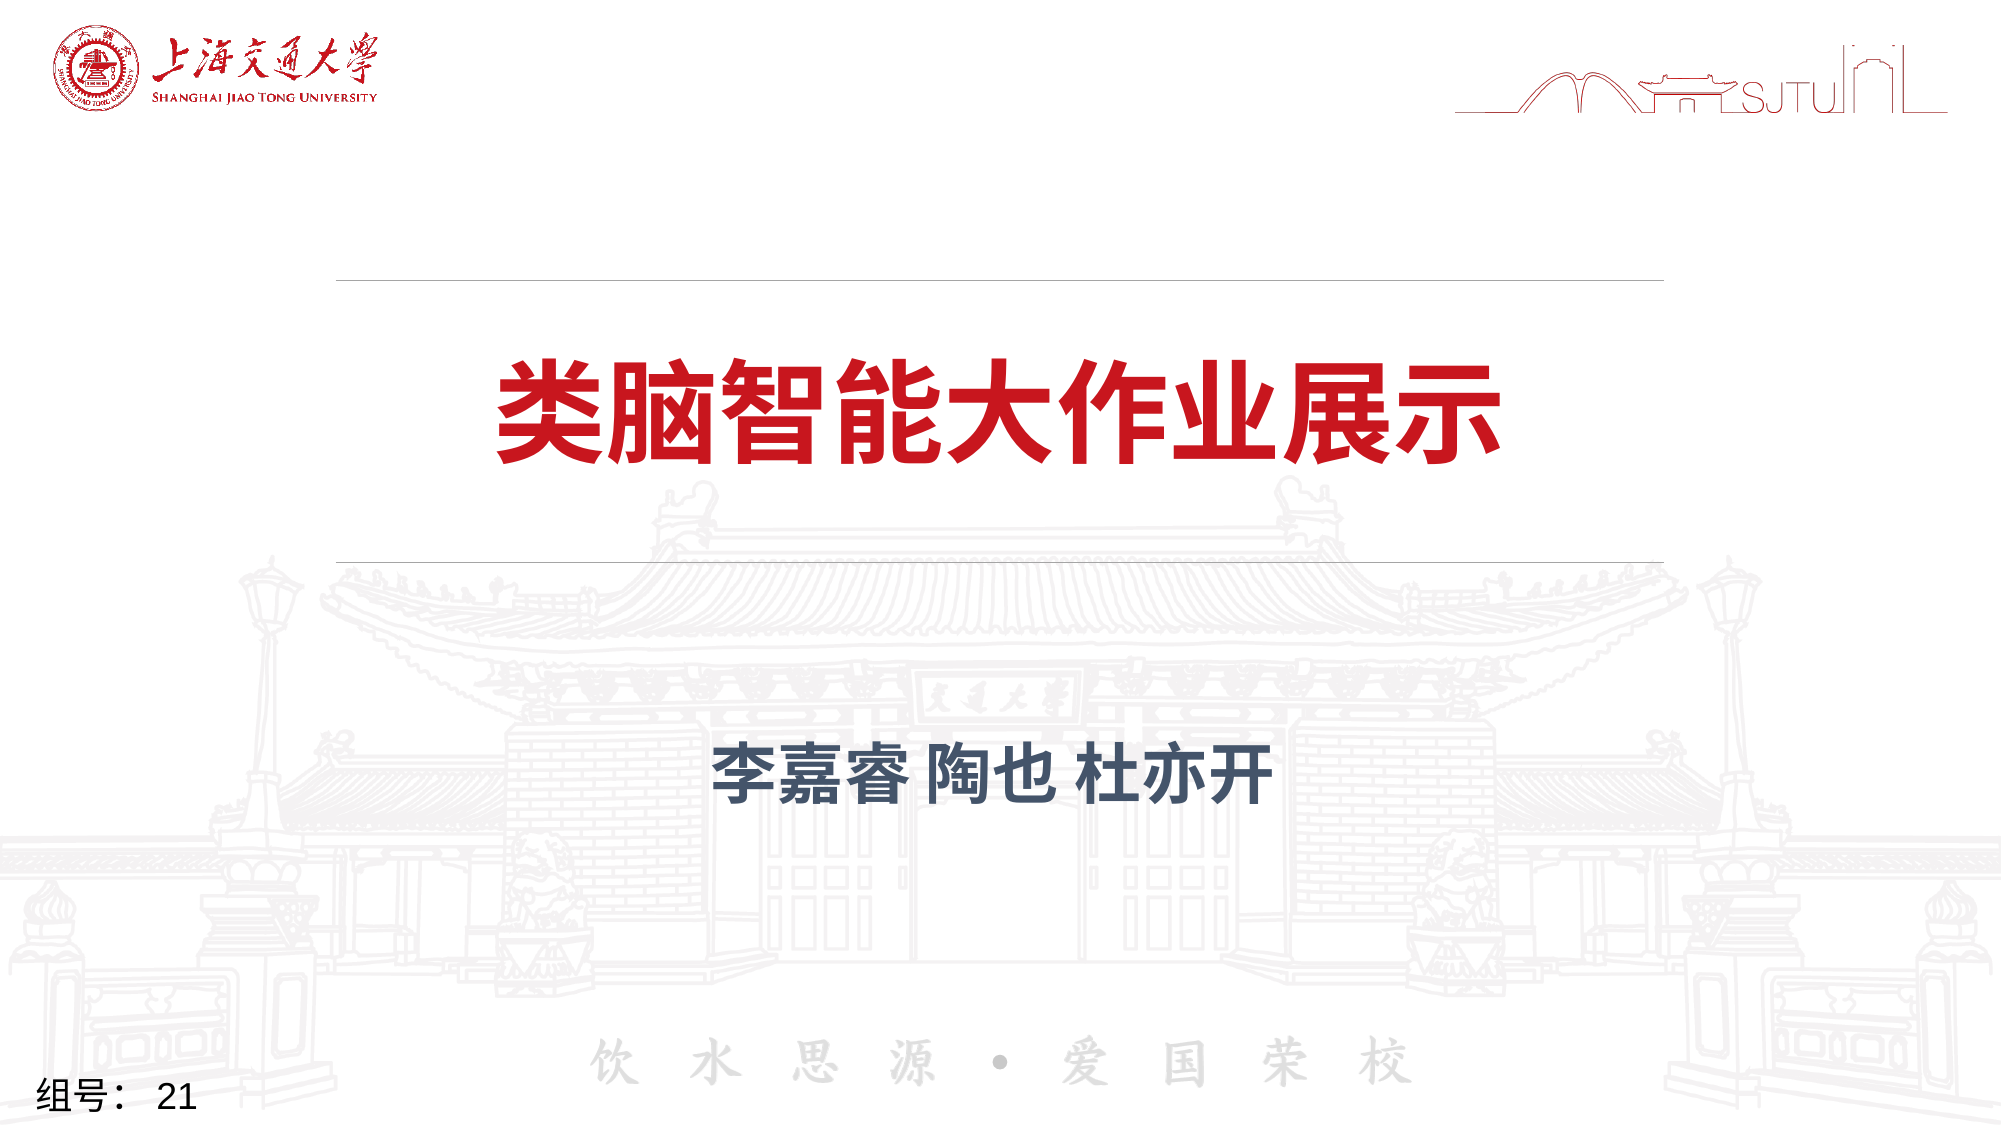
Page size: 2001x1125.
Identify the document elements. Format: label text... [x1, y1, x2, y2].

picture [1455, 45, 1948, 113]
picture [36, 8, 393, 126]
text_box 组号：21 [20, 1064, 213, 1125]
title 类脑智能大作业展示 [230, 330, 1770, 505]
list 李嘉睿 陶也 杜亦开 [582, 723, 1403, 822]
